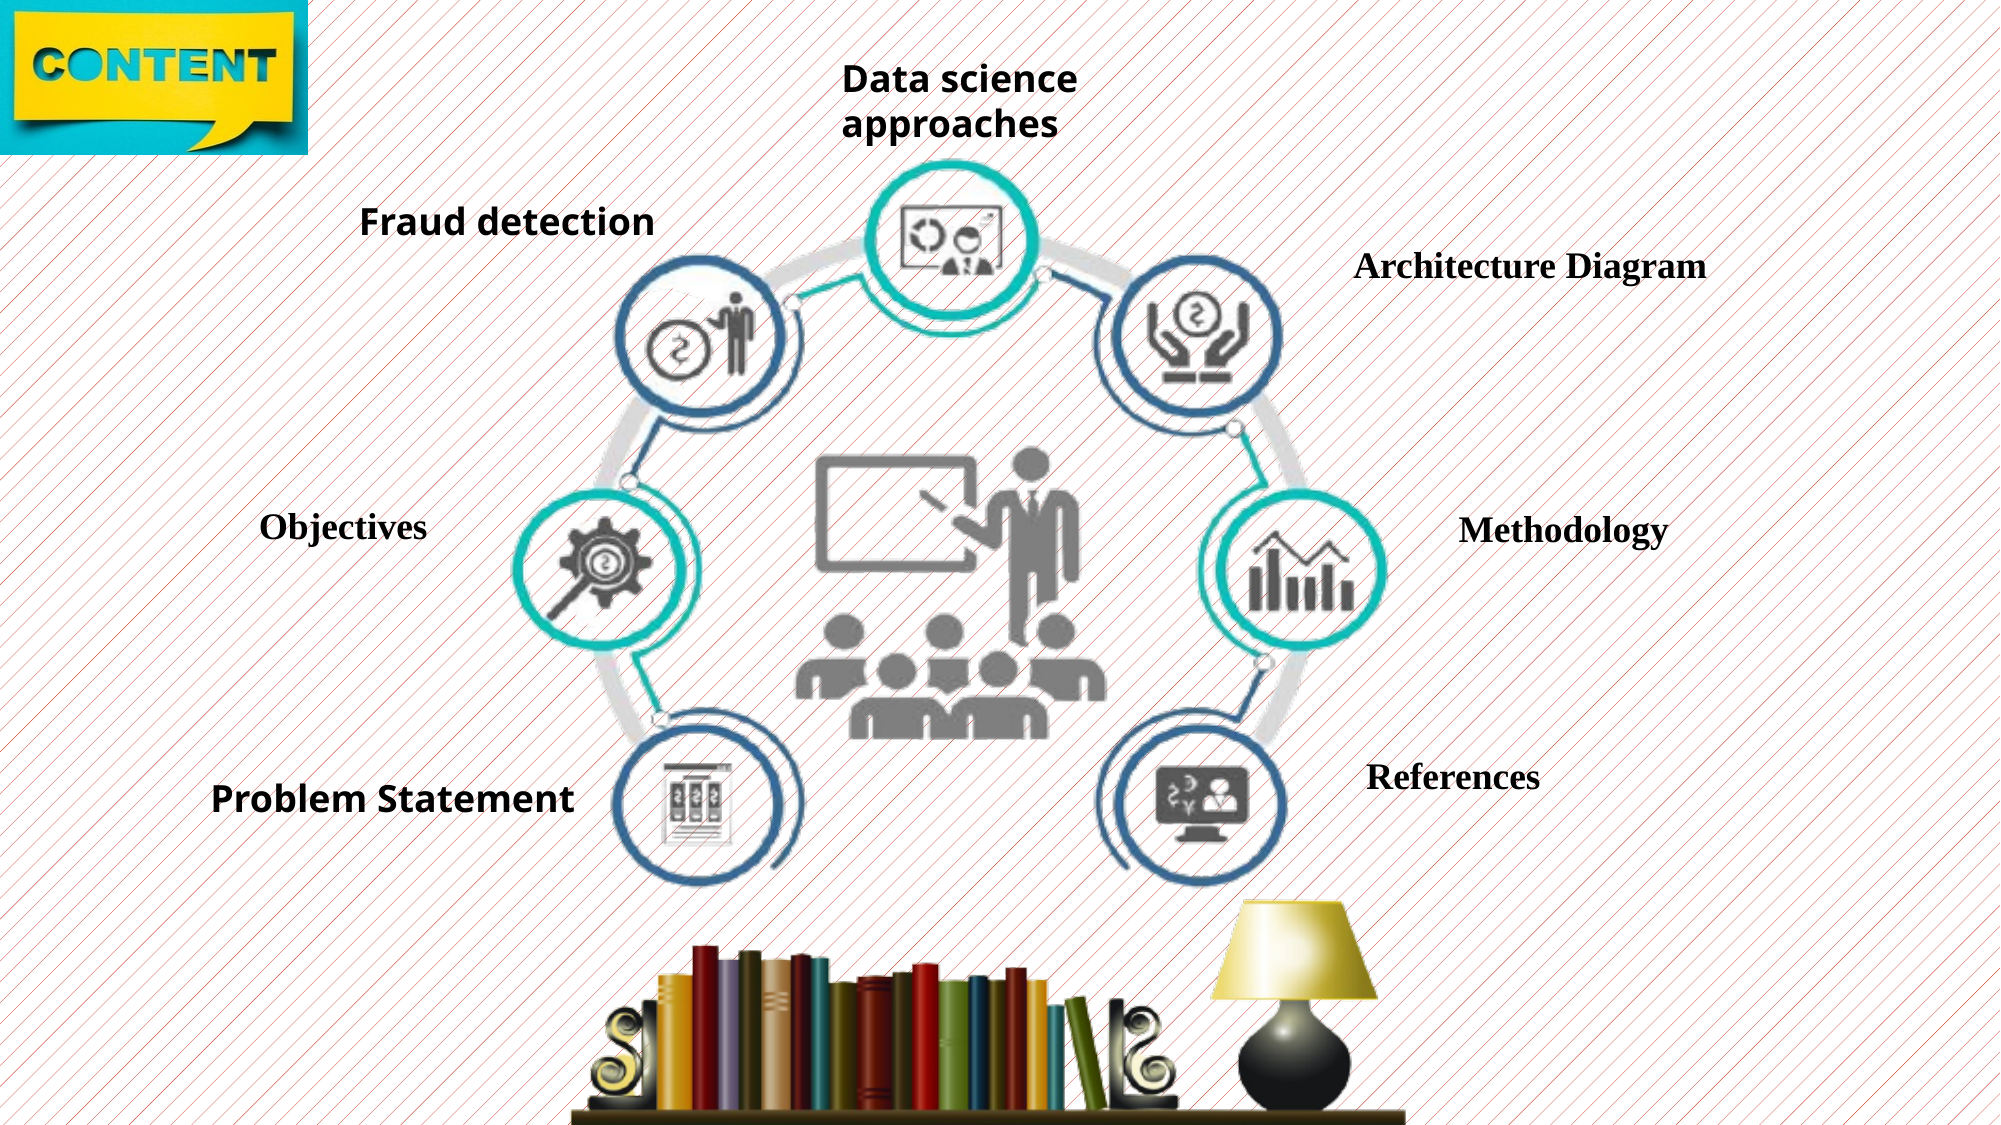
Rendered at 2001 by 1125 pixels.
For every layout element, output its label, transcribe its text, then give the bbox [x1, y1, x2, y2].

text_box Data science approaches [826, 48, 1114, 100]
picture [0, 0, 309, 155]
text_box Problem Statement [195, 767, 326, 828]
text_box Methodology [1566, 498, 1684, 558]
text_box Architecture Diagram [1566, 233, 1723, 294]
text_box Objectives [244, 494, 326, 554]
picture [326, 100, 1566, 1125]
